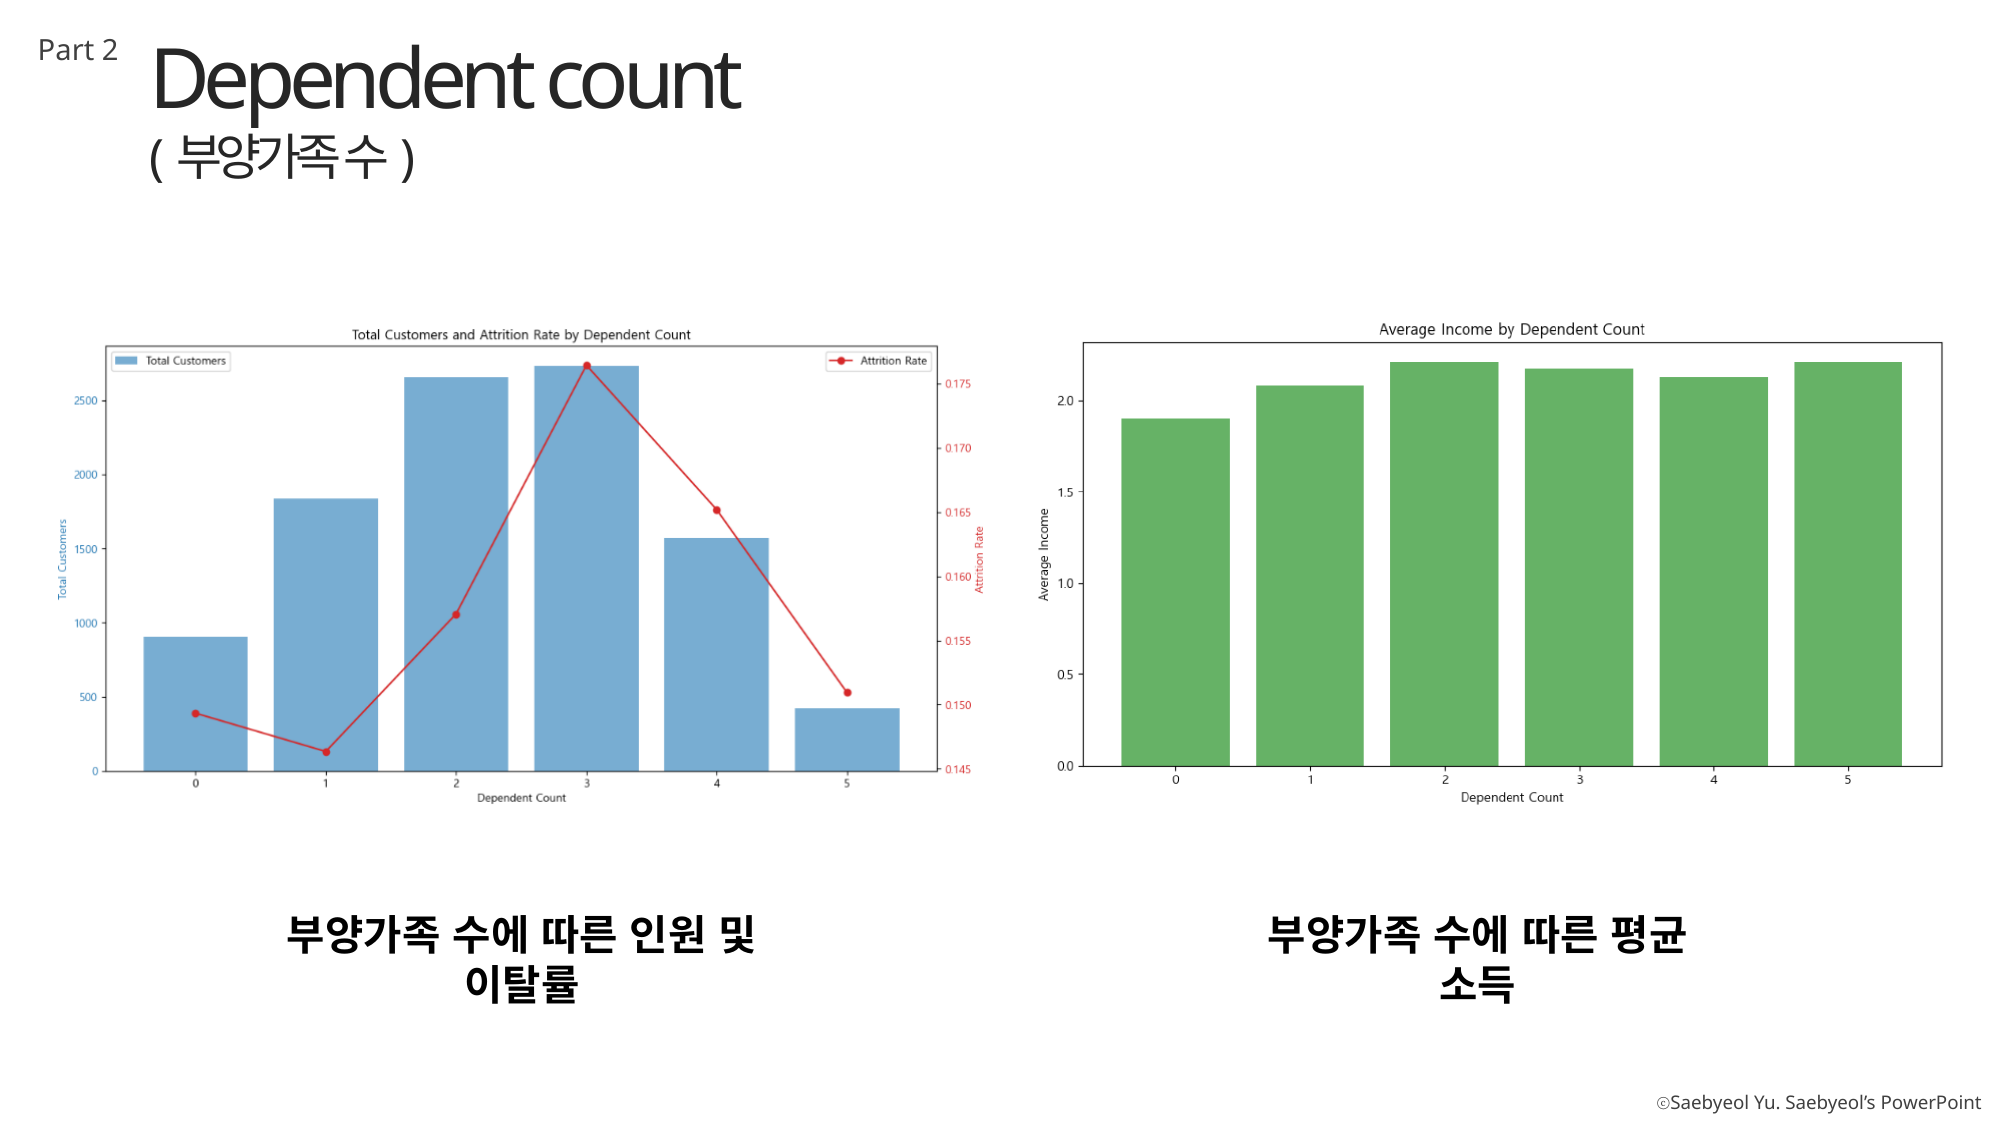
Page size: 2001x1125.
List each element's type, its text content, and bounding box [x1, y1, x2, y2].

picture [1030, 313, 1949, 812]
text_box 부양가족 수에 따른 평균 소득 [1225, 901, 1731, 1016]
text_box 부양가족 수에 따른 인원 및 이탈률 [269, 901, 775, 1016]
picture [51, 321, 993, 812]
text_box Part 2 [22, 23, 134, 74]
text_box Dependent count (부양가족 수) [134, 17, 775, 193]
